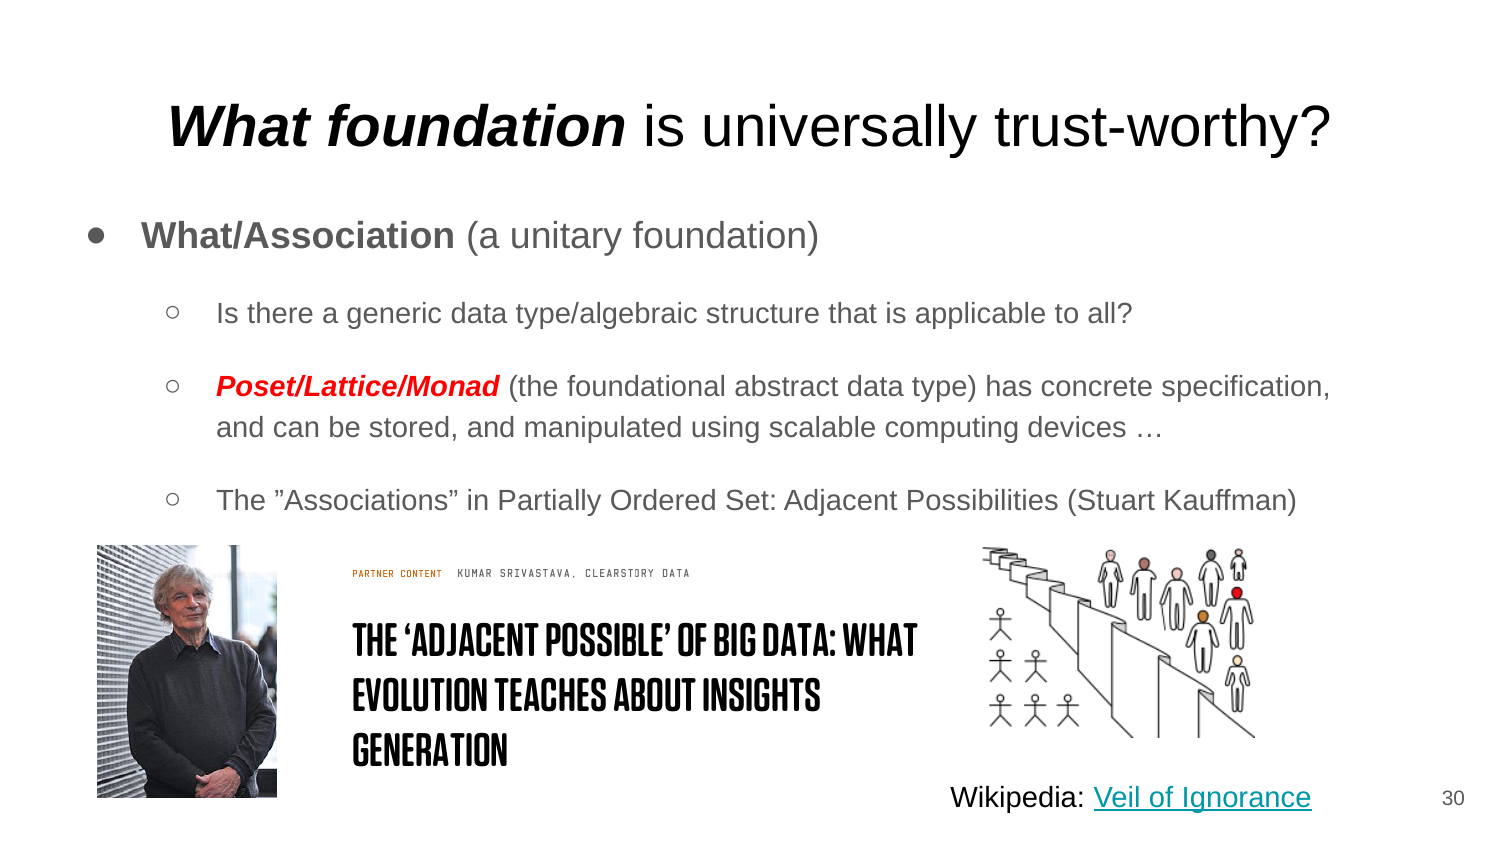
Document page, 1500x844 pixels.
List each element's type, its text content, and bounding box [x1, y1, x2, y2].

picture [96, 544, 277, 798]
title What foundation is universally trust-worthy? [51, 72, 1449, 167]
text_box Wikipedia: Veil of Ignorance [935, 770, 1328, 821]
slide_number 30 [1389, 764, 1480, 830]
picture [336, 556, 935, 798]
picture [982, 544, 1255, 738]
list What/Association (a unitary foundation) Is there a generic data type/algebraic structure that is applicable to all? Poset/Lattice/Monad (the foundational abstract data type) has concrete specification, and can be stored, and manipulated using scalable computing devices … The ”Associations” in Partially Ordered Set: Adjacent Possibilities (Stuart Kauffman) [51, 189, 1379, 750]
